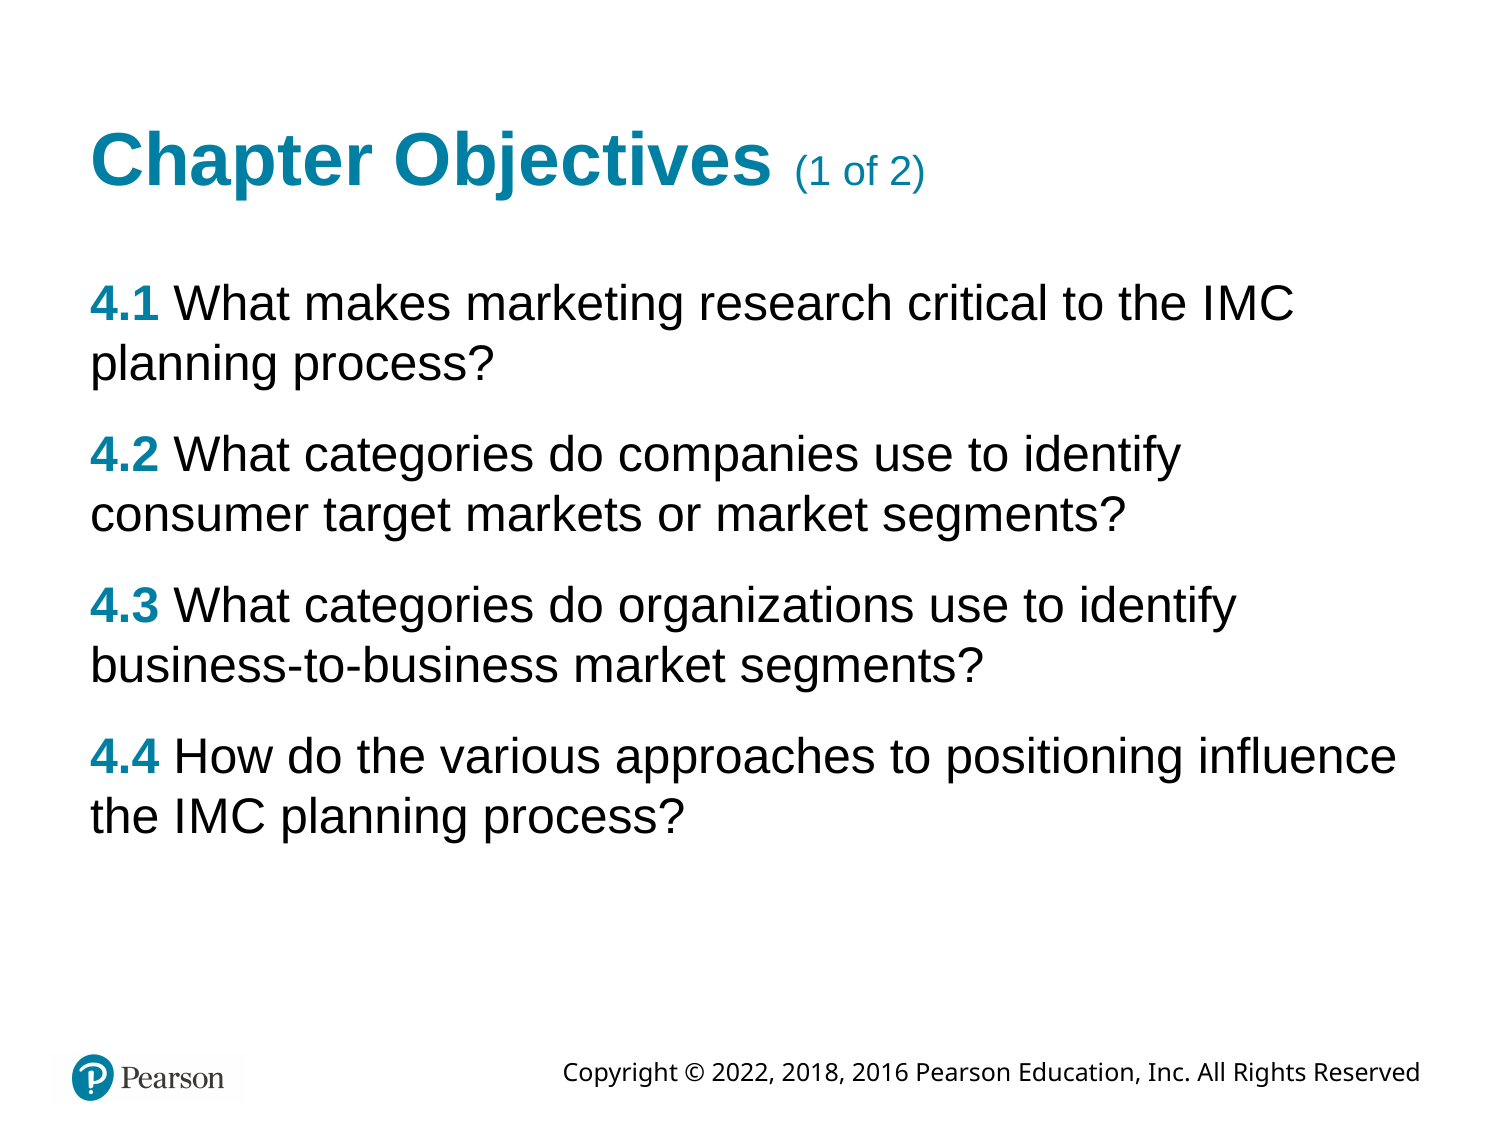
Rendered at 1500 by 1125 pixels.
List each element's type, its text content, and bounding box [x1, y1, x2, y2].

picture [51, 1053, 245, 1102]
list 4.1 What makes marketing research critical to the I M C planning process? 4.2 What categories do companies use to identify consumer target markets or market segments? 4.3 What categories do organizations use to identify business-to-business market segments? 4.4 How do the various approaches to positioning influence the I M C planning process? [75, 255, 1426, 1021]
title Chapter Objectives (1 of 2) [75, 35, 1425, 216]
